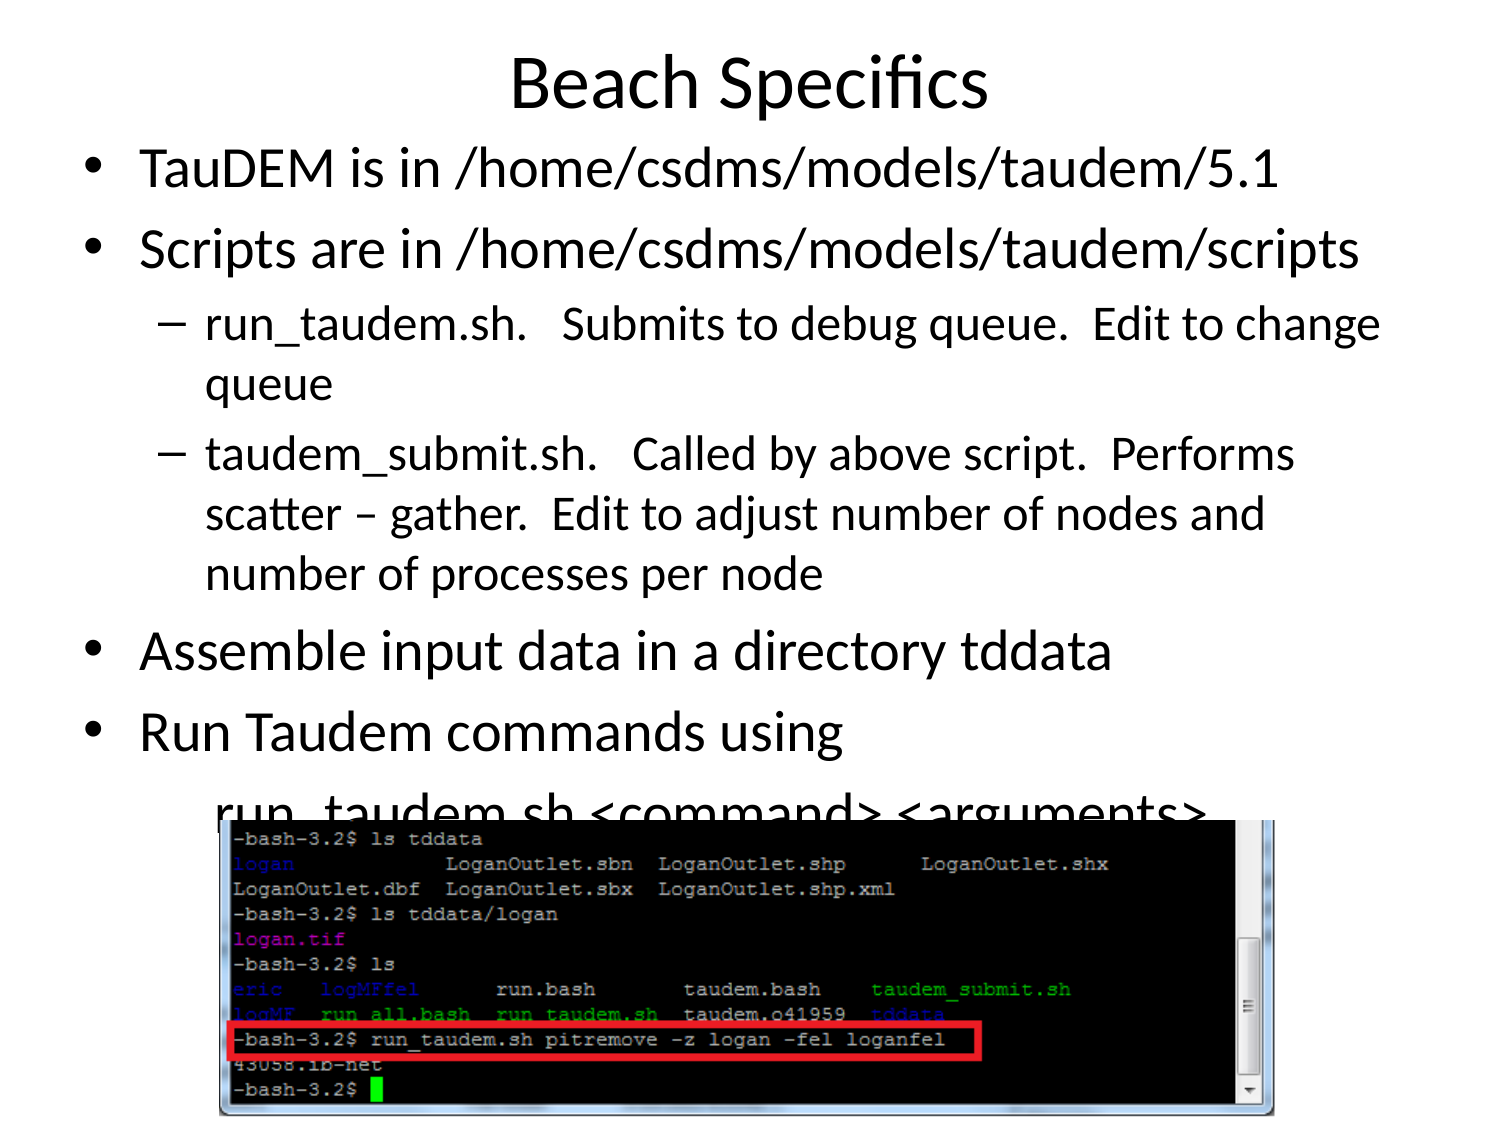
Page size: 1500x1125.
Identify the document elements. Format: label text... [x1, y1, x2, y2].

picture [219, 820, 1281, 1121]
title Beach Specifics [75, 22, 1425, 132]
list TauDEM is in /home/csdms/models/taudem/5.1 Scripts are in /home/csdms/models/taudem/scripts run_taudem.sh. Submits to debug queue. Edit to change queue taudem_submit.sh. Called by above script. Performs scatter – gather. Edit to adjust number of nodes and number of processes per node Assemble input data in a directory tddata Run Taudem commands using run_taudem.sh <command> <arguments> [68, 121, 1419, 864]
